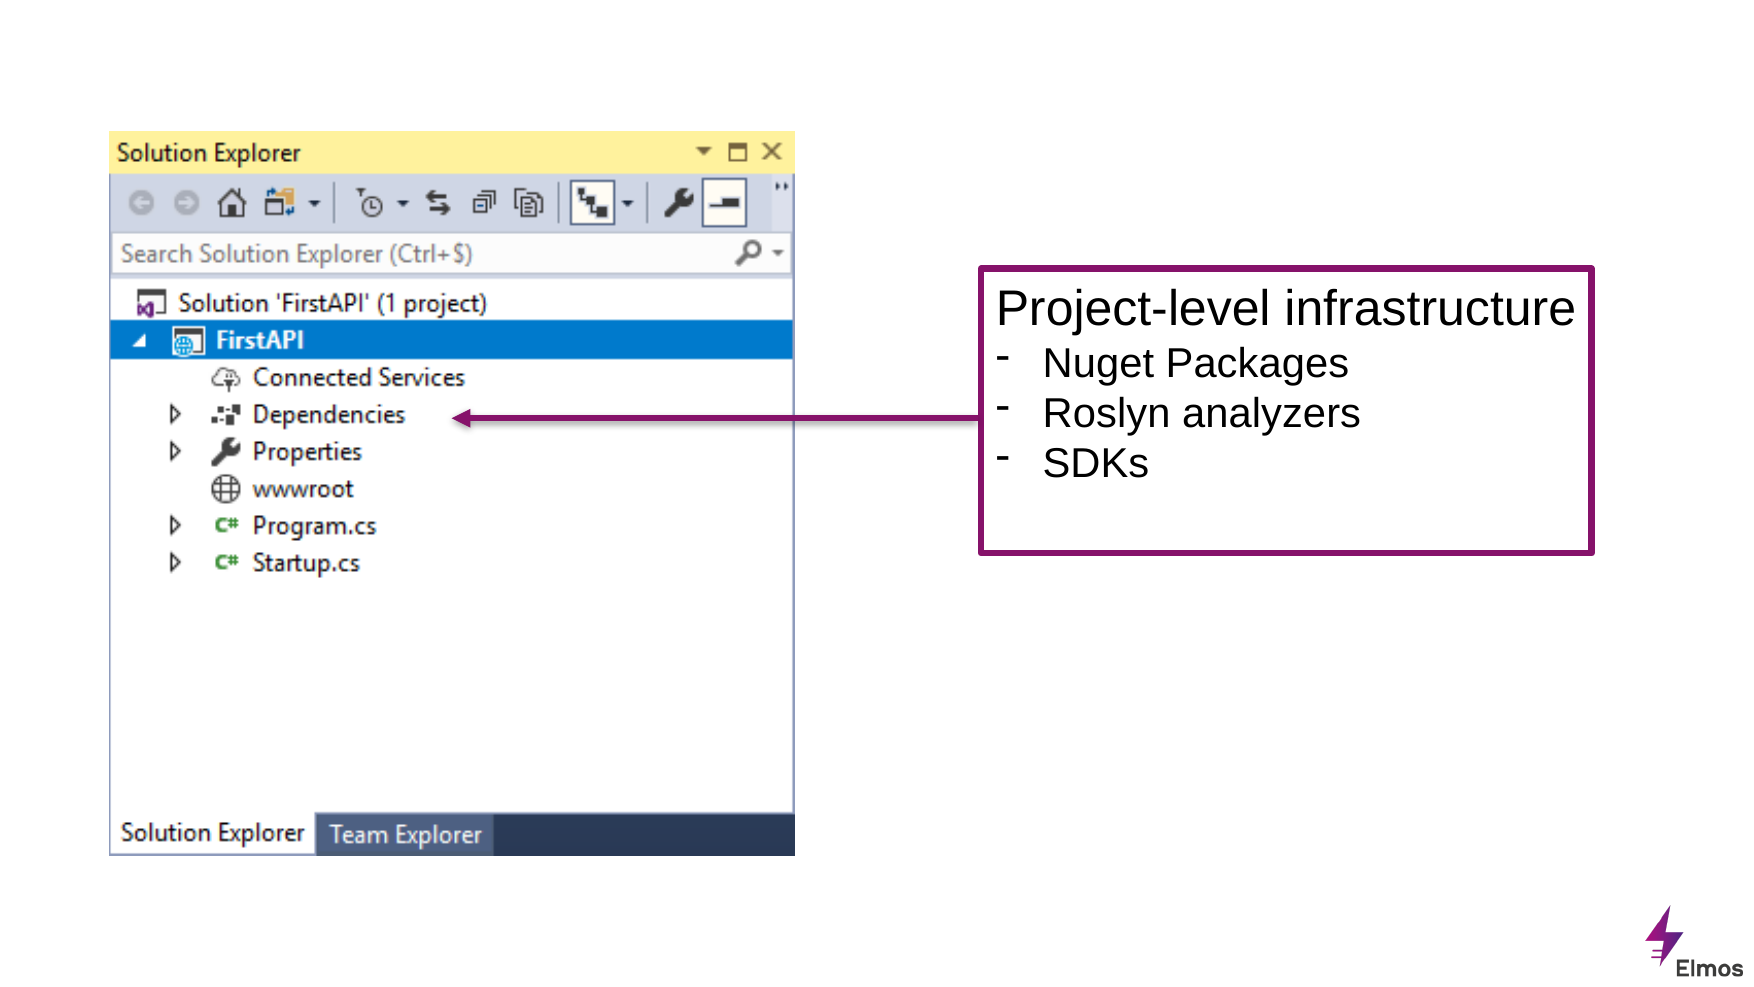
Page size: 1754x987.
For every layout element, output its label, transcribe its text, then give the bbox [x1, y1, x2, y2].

picture [108, 131, 795, 856]
text_box Project-level infrastructure Nuget Packages Roslyn analyzers SDKs [981, 268, 1592, 554]
picture [1645, 905, 1743, 977]
